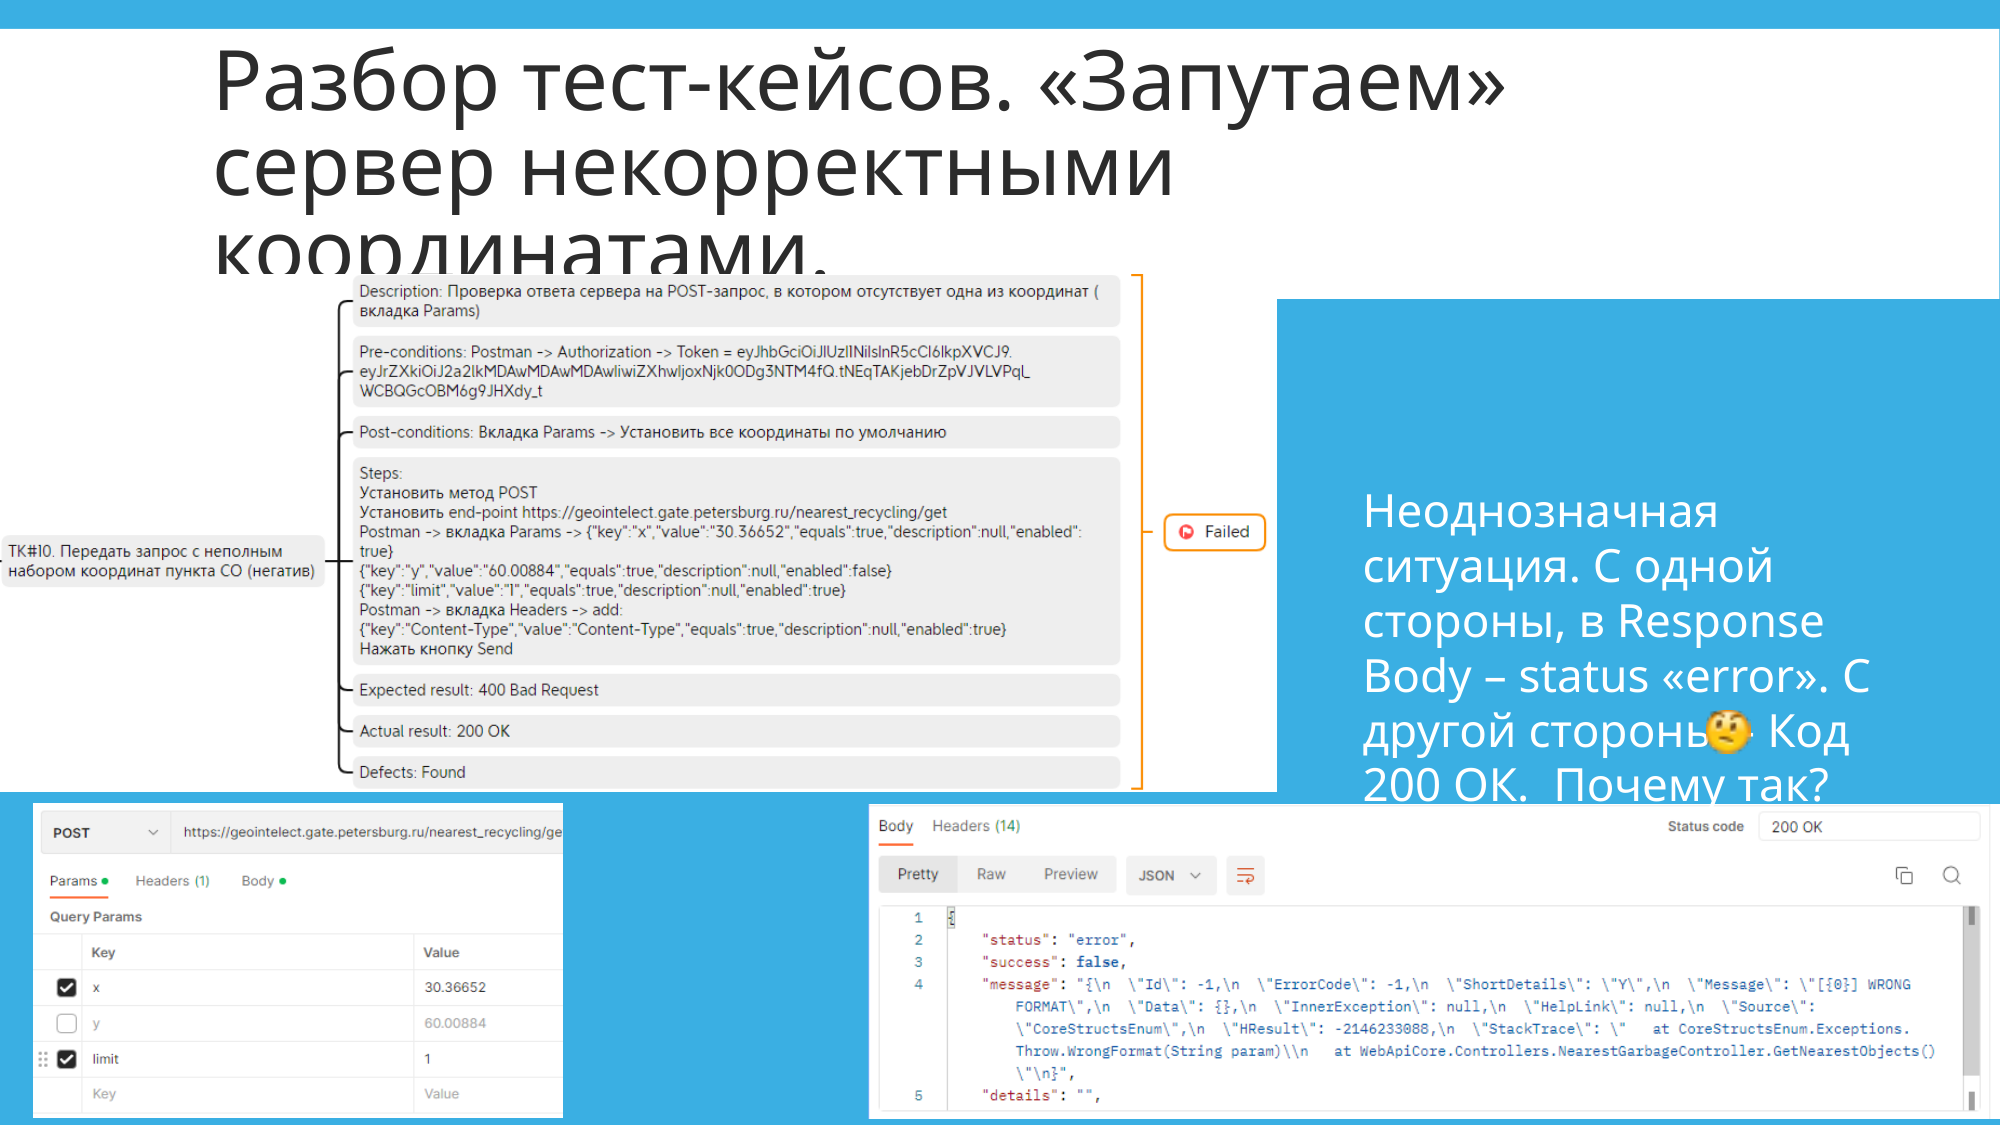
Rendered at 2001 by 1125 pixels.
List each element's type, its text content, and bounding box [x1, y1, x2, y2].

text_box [868, 804, 2000, 1120]
text_box Неоднозначная ситуация. С одной стороны, в Response Body – status «error». С другой стороны – Код 200 ОК. Почему так? [1347, 473, 1940, 800]
picture [0, 274, 1278, 792]
picture [1706, 709, 1751, 755]
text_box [32, 802, 563, 1118]
title Разбор тест-кейсов. «Запутаем» сервер некорректными координатами. [197, 46, 1803, 295]
